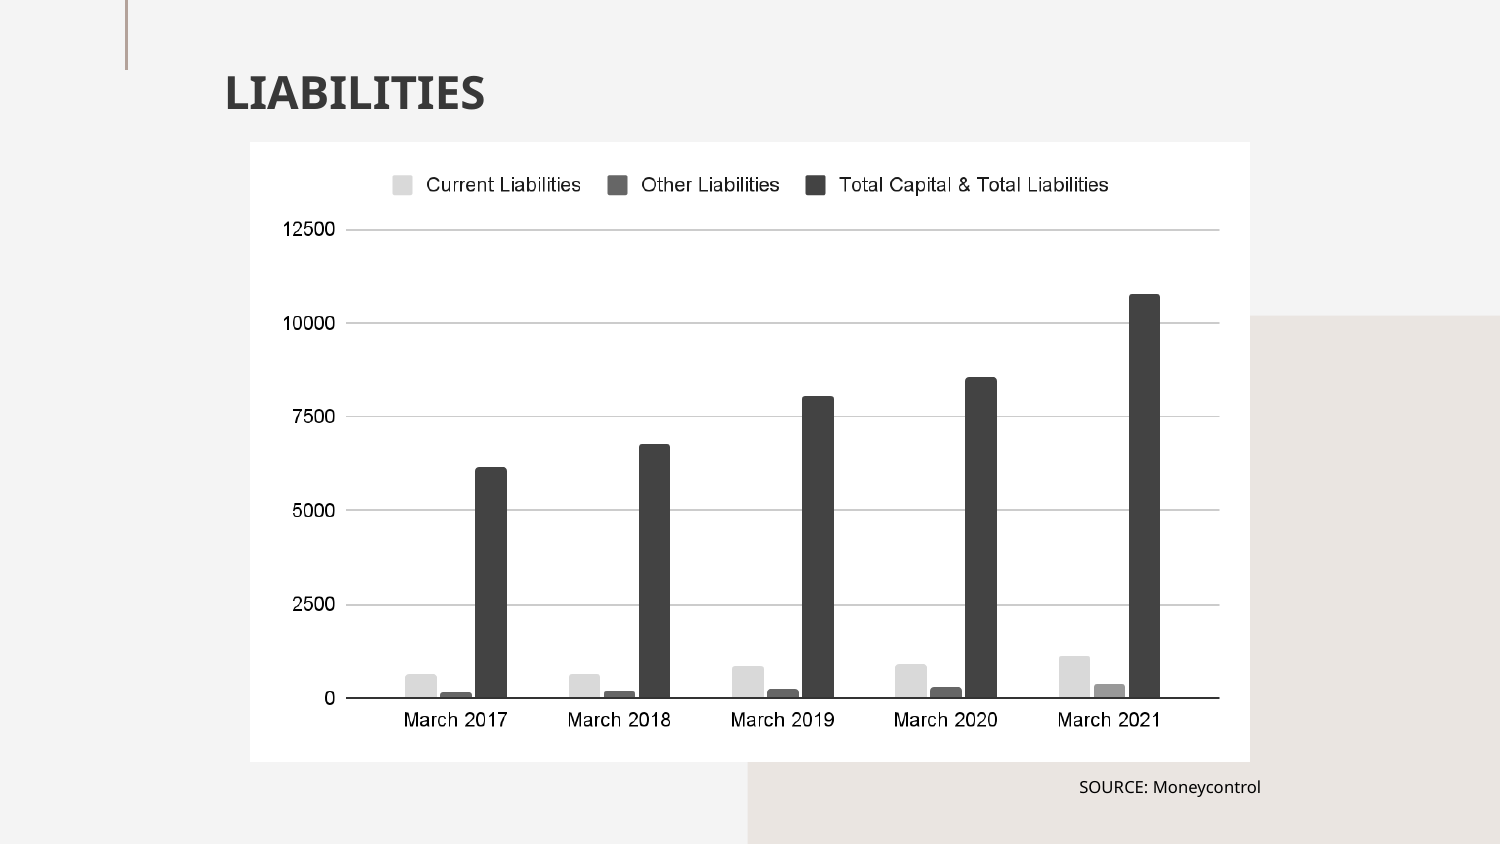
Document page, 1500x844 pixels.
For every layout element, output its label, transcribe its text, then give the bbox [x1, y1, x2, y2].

picture [249, 141, 1251, 763]
title LIABILITIES [63, 48, 647, 204]
text_box SOURCE: Moneycontrol [1064, 767, 1283, 808]
